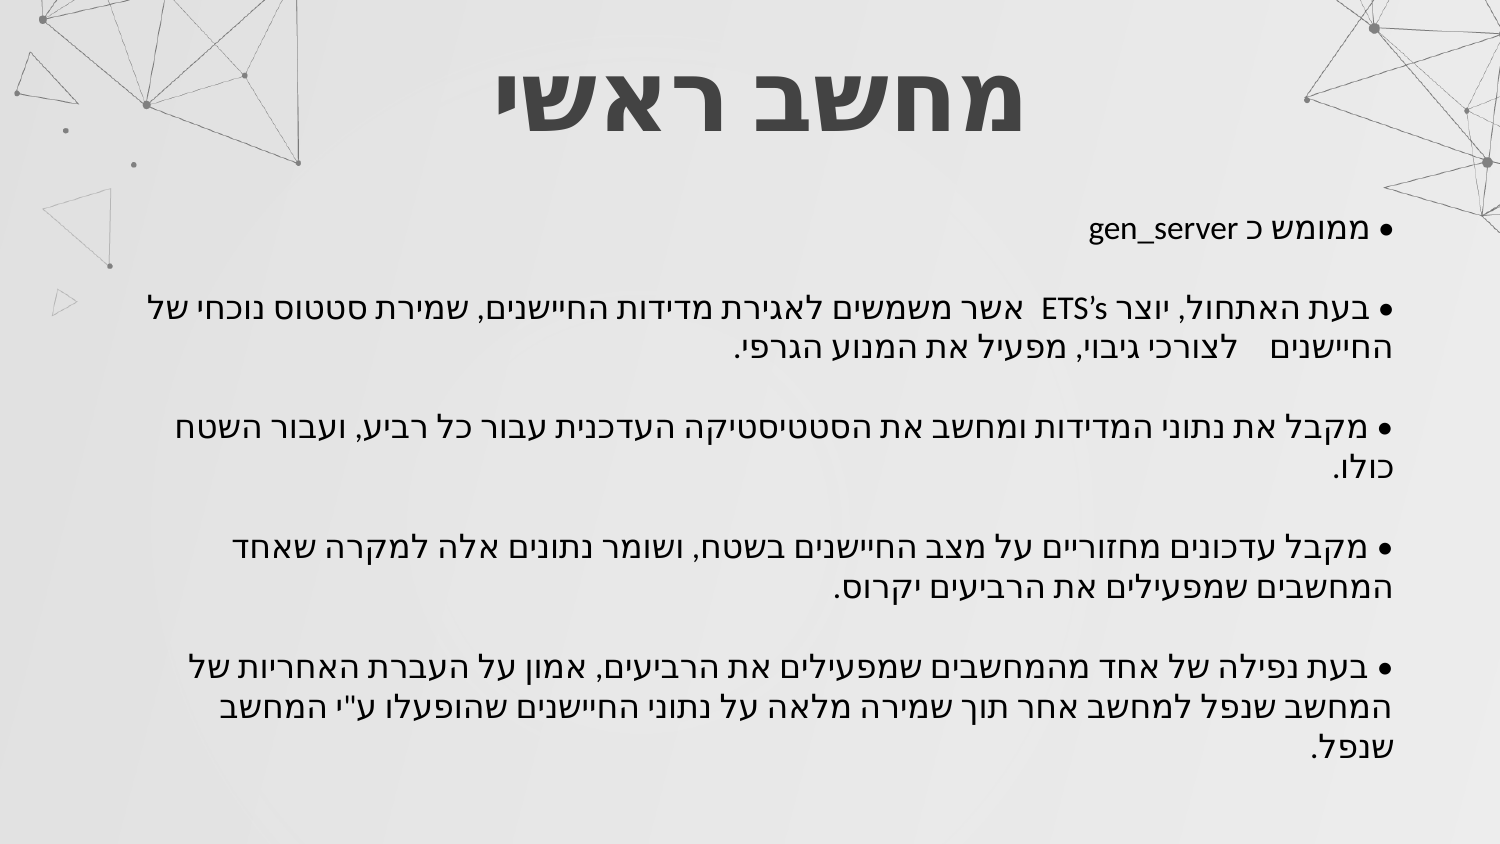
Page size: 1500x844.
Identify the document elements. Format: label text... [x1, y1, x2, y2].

picture [0, 0, 1500, 844]
title מחשב ראשי [444, 94, 1079, 167]
subtitle • ממומש כ gen_server • בעת האתחול, יוצר ETS’s אשר משמשים לאגירת מדידות החיישנים, שמירת סטטוס נוכחי של החיישנים לצורכי גיבוי, מפעיל את המנוע הגרפי. • מקבל את נתוני המדידות ומחשב את הסטטיסטיקה העדכנית עבור כל רביע, ועבור השטח כולו. • מקבל עדכונים מחזוריים על מצב החיישנים בשטח, ושומר נתונים אלה למקרה שאחד המחשבים שמפעילים את הרביעים יקרוס. • בעת נפילה של אחד מהמחשבים שמפעילים את הרביעים, אמון על העברת האחריות של המחשב שנפל למחשב אחר תוך שמירה מלאה על נתוני החיישנים שהופעלו ע"י המחשב שנפל. [112, 190, 1410, 763]
